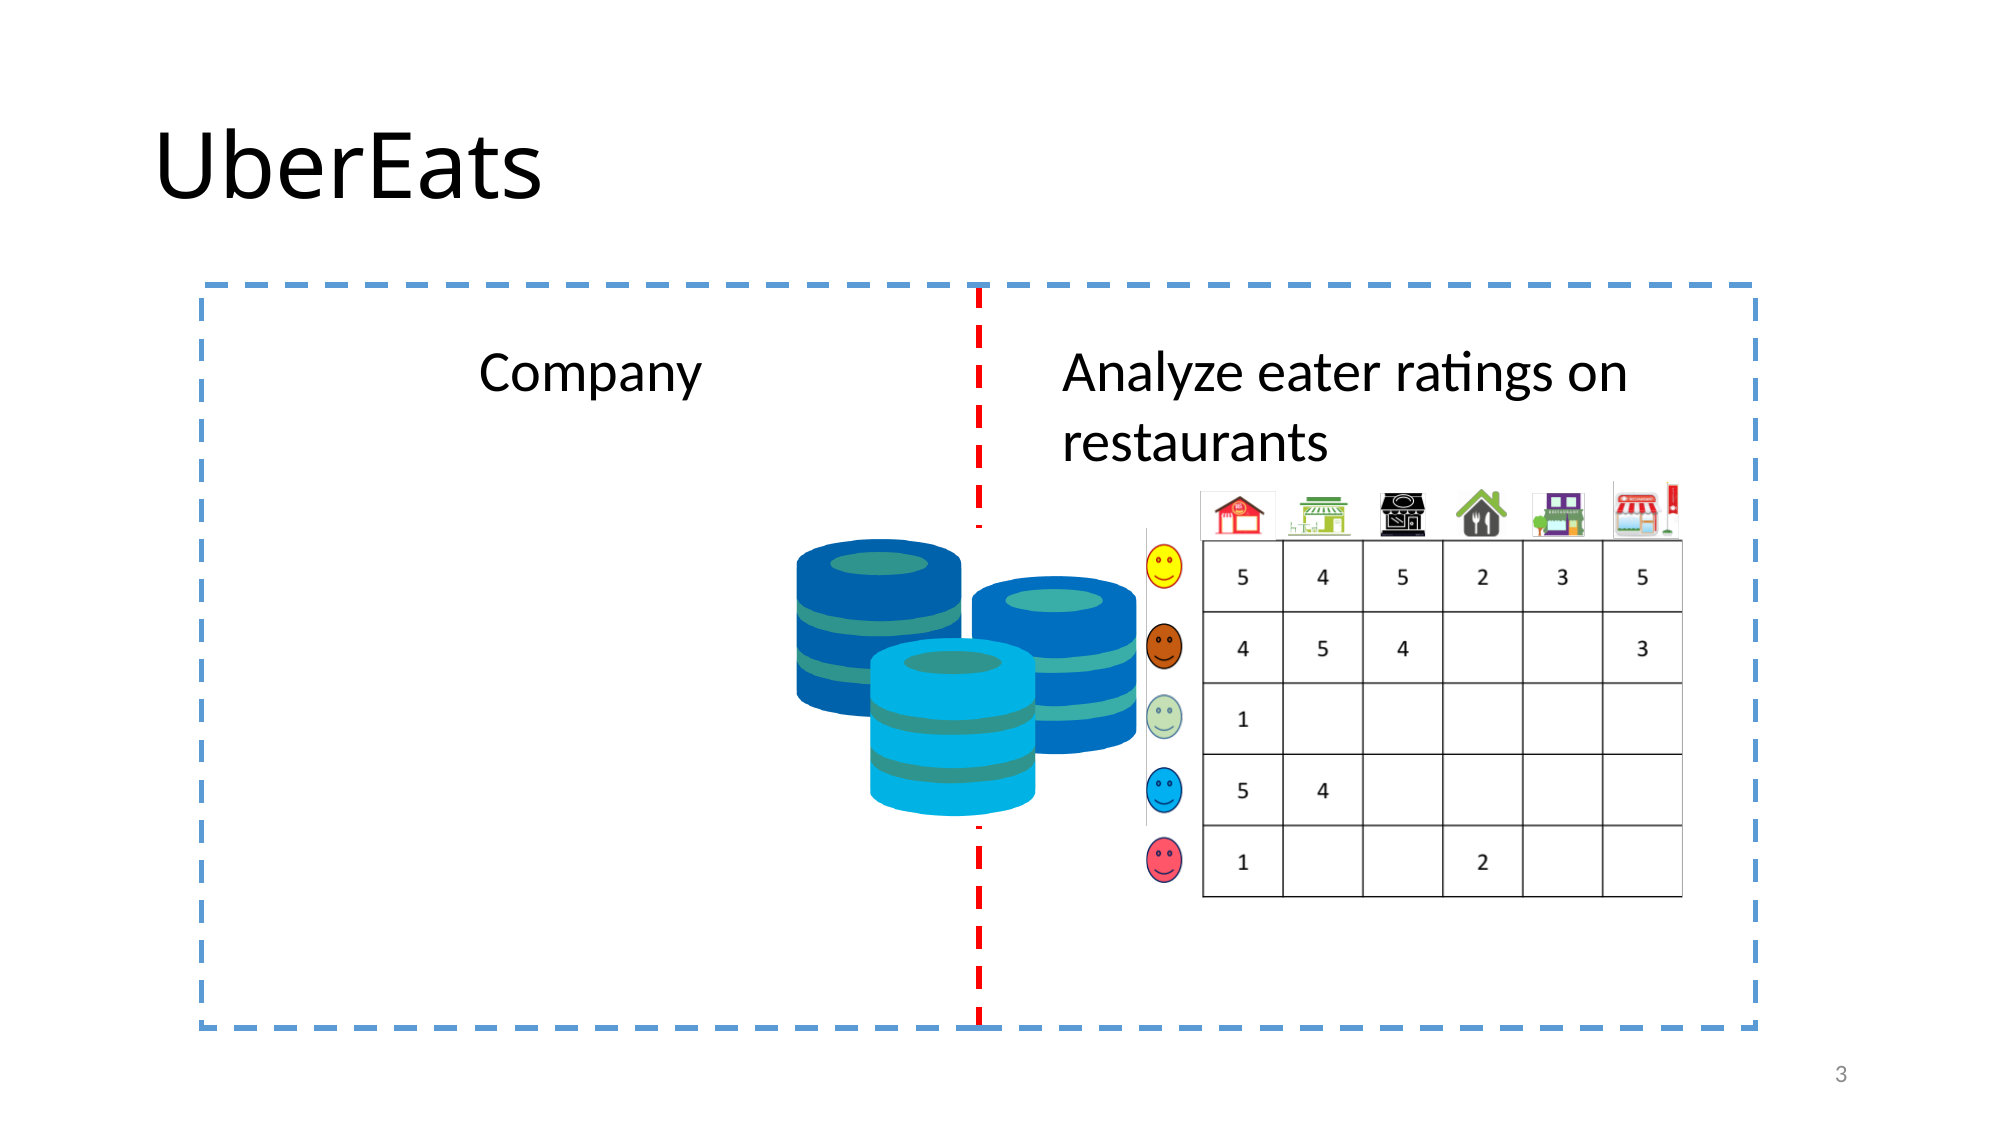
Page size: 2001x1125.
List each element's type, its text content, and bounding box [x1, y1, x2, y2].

text_box Analyze eater ratings on restaurants [1047, 325, 1756, 480]
title UberEats [137, 59, 1863, 278]
picture [785, 481, 1683, 898]
text_box [201, 284, 1757, 1029]
slide_number 3 [1412, 1042, 1863, 1103]
